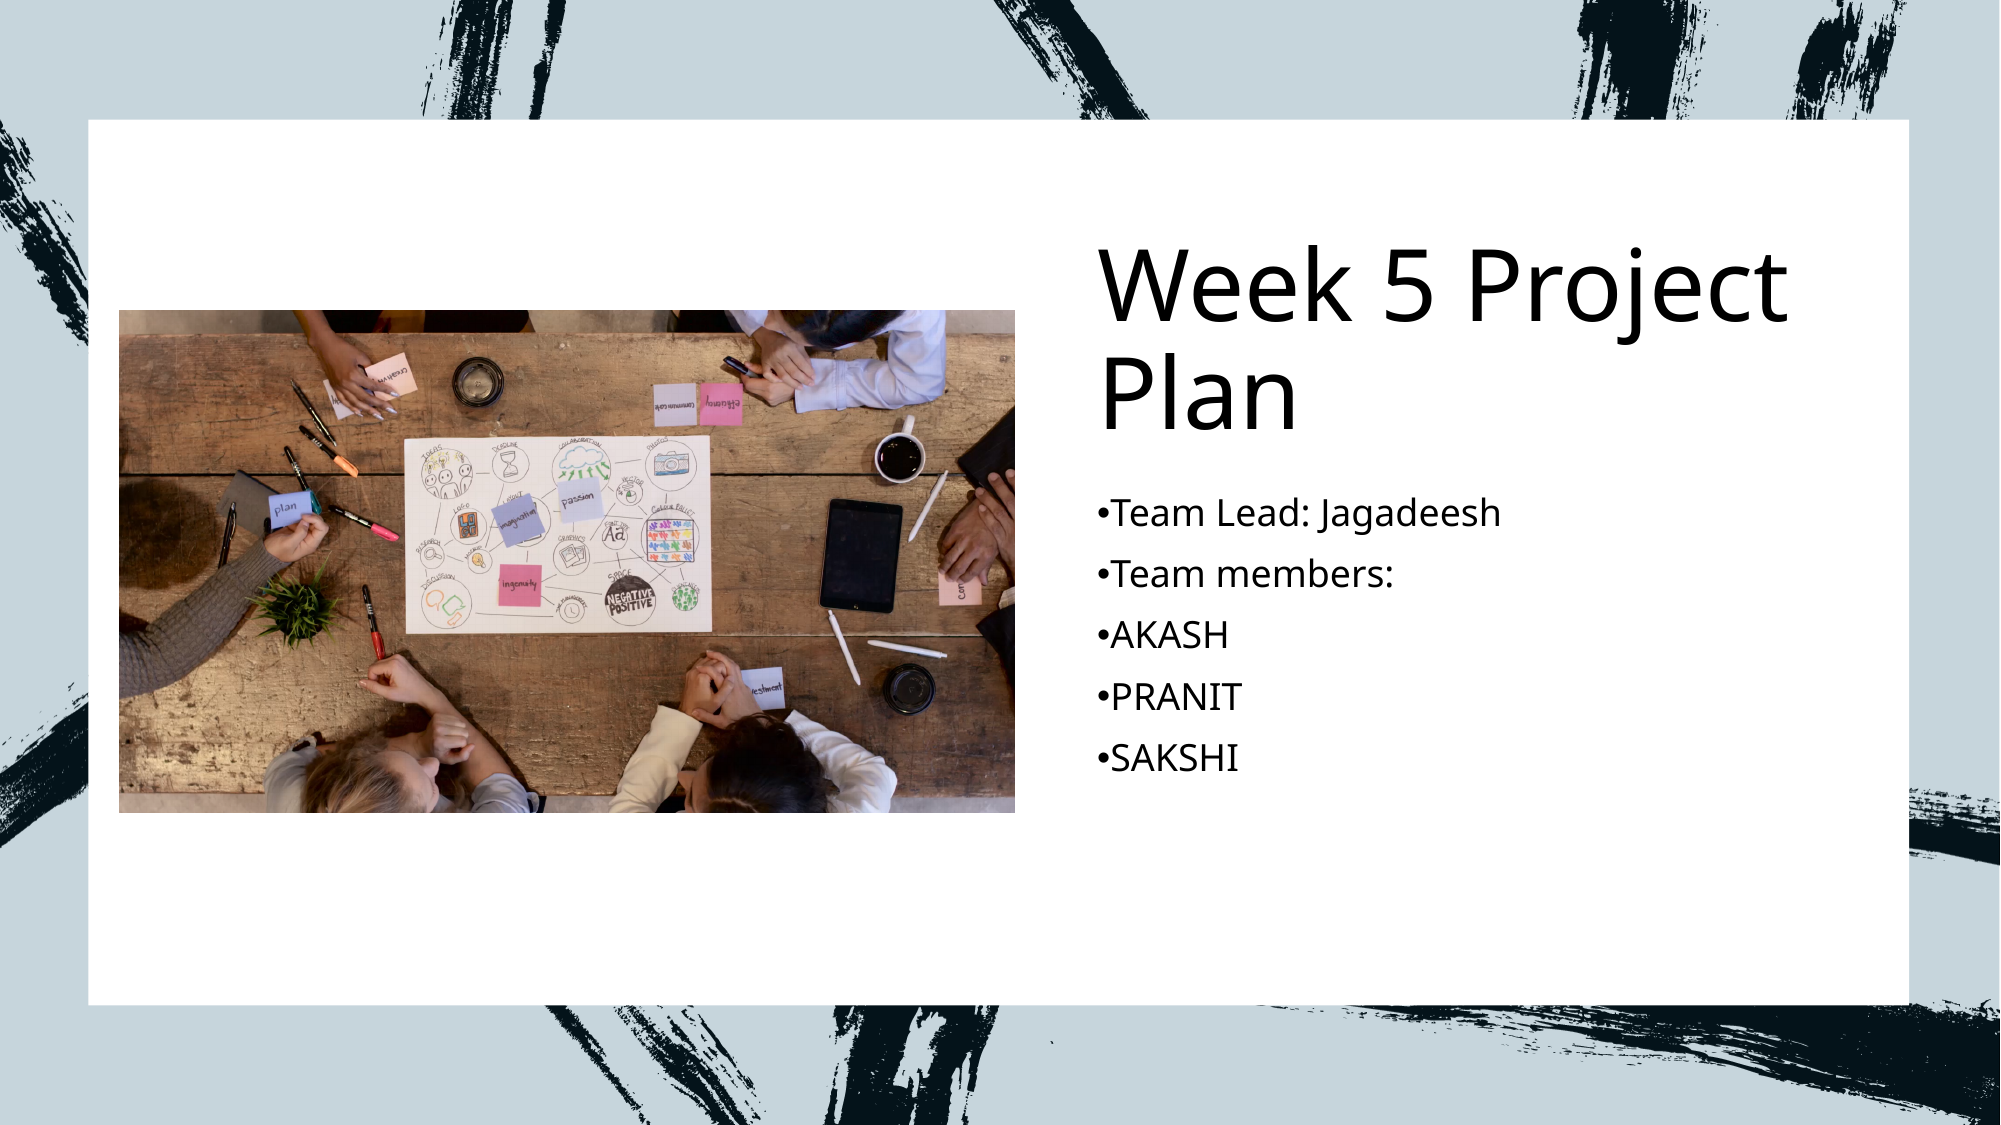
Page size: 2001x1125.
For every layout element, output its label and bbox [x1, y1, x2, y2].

text_box [117, 309, 1016, 814]
picture [0, 0, 2000, 1125]
